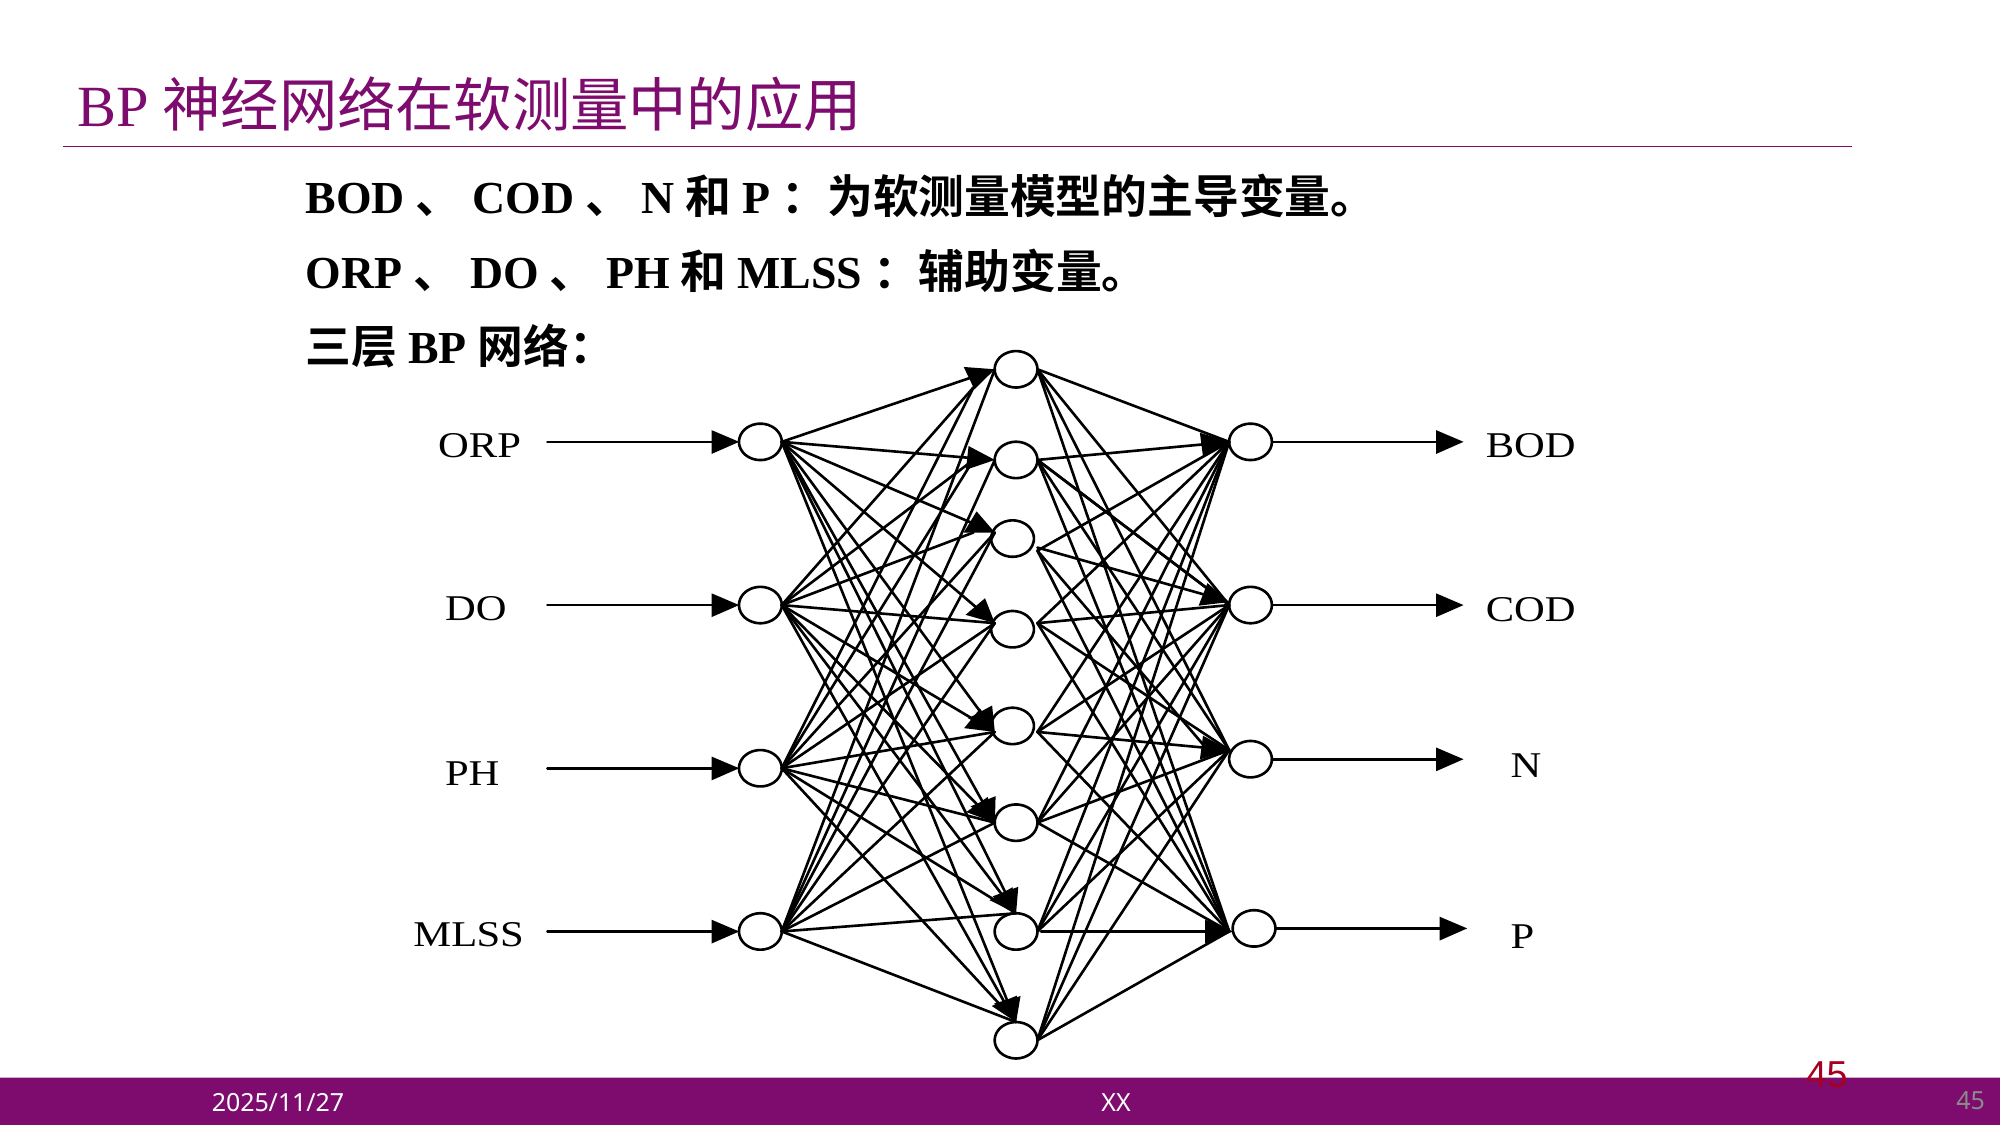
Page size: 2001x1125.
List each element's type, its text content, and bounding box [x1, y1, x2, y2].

picture [387, 349, 1638, 1063]
slide_number 45 [1412, 1042, 1863, 1103]
text_box BOD、COD、N和P：为软测量模型的主导变量。 ORP、DO、PH和MLSS：辅助变量。 三层BP网络： [291, 148, 1709, 1035]
text_box BP神经网络在软测量中的应用 [62, 60, 1350, 146]
